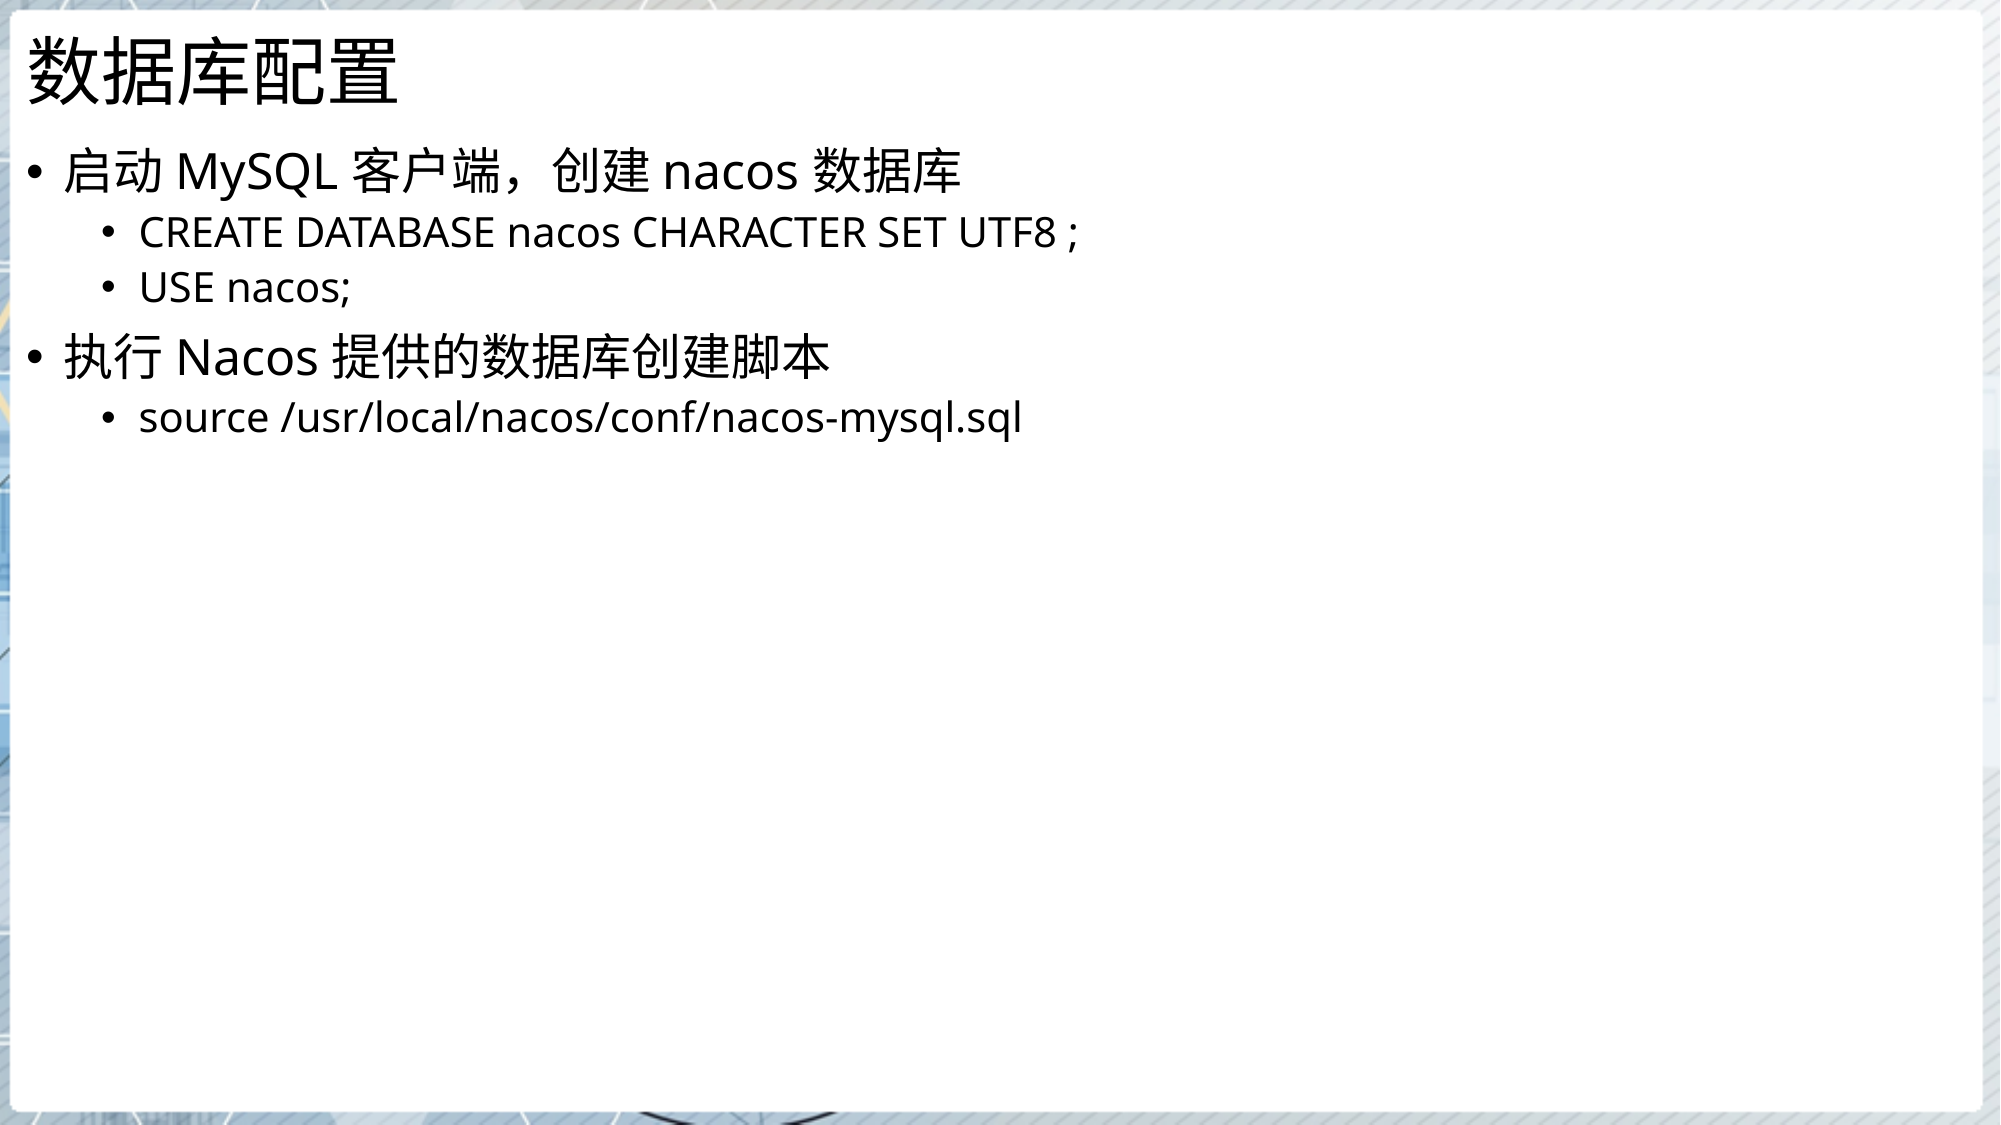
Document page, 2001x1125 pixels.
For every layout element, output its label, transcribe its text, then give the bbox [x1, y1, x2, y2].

title 数据库配置 [11, 11, 1983, 139]
picture [0, 0, 2000, 1125]
list 启动MySQL客户端，创建nacos数据库 CREATE DATABASE nacos CHARACTER SET UTF8 ; USE nacos; 执行Nacos提供的数据库创建脚本 source /usr/local/nacos/conf/nacos-mysql.sql [11, 139, 1983, 1113]
